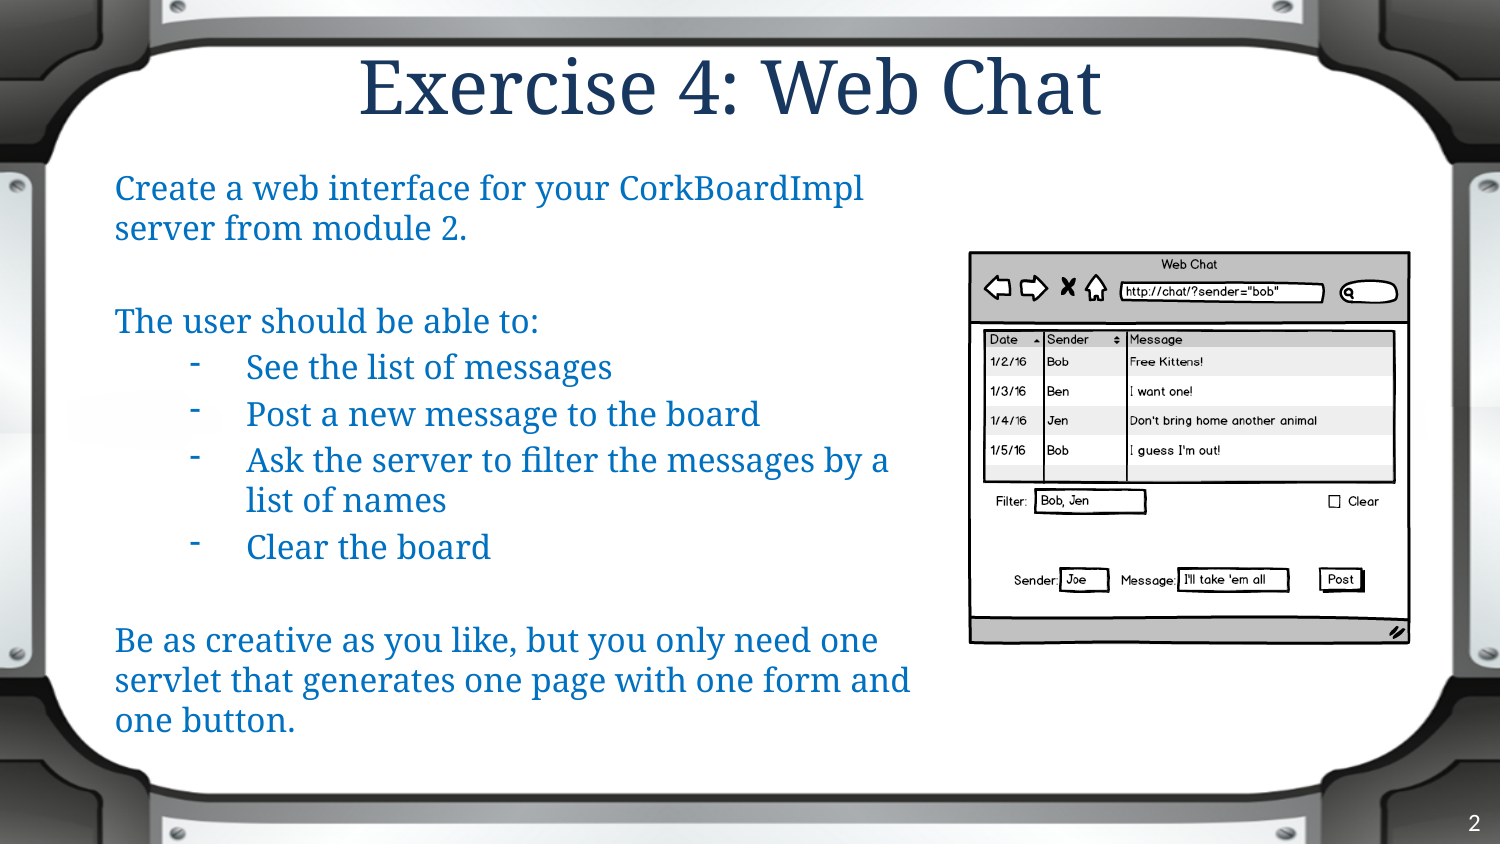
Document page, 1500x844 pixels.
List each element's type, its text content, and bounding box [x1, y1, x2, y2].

picture [0, 0, 1500, 844]
text_box Create a web interface for your CorkBoardImpl server from module 2. The user should be able to: See the list of messages Post a new message to the board Ask the server to filter the messages by a list of names Clear the board Be as creative as you like, but you only need one servlet that generates one page with one form and one button. [99, 159, 938, 747]
slide_number 2 [1395, 798, 1496, 844]
title Exercise 4: Web Chat [87, 34, 1375, 135]
